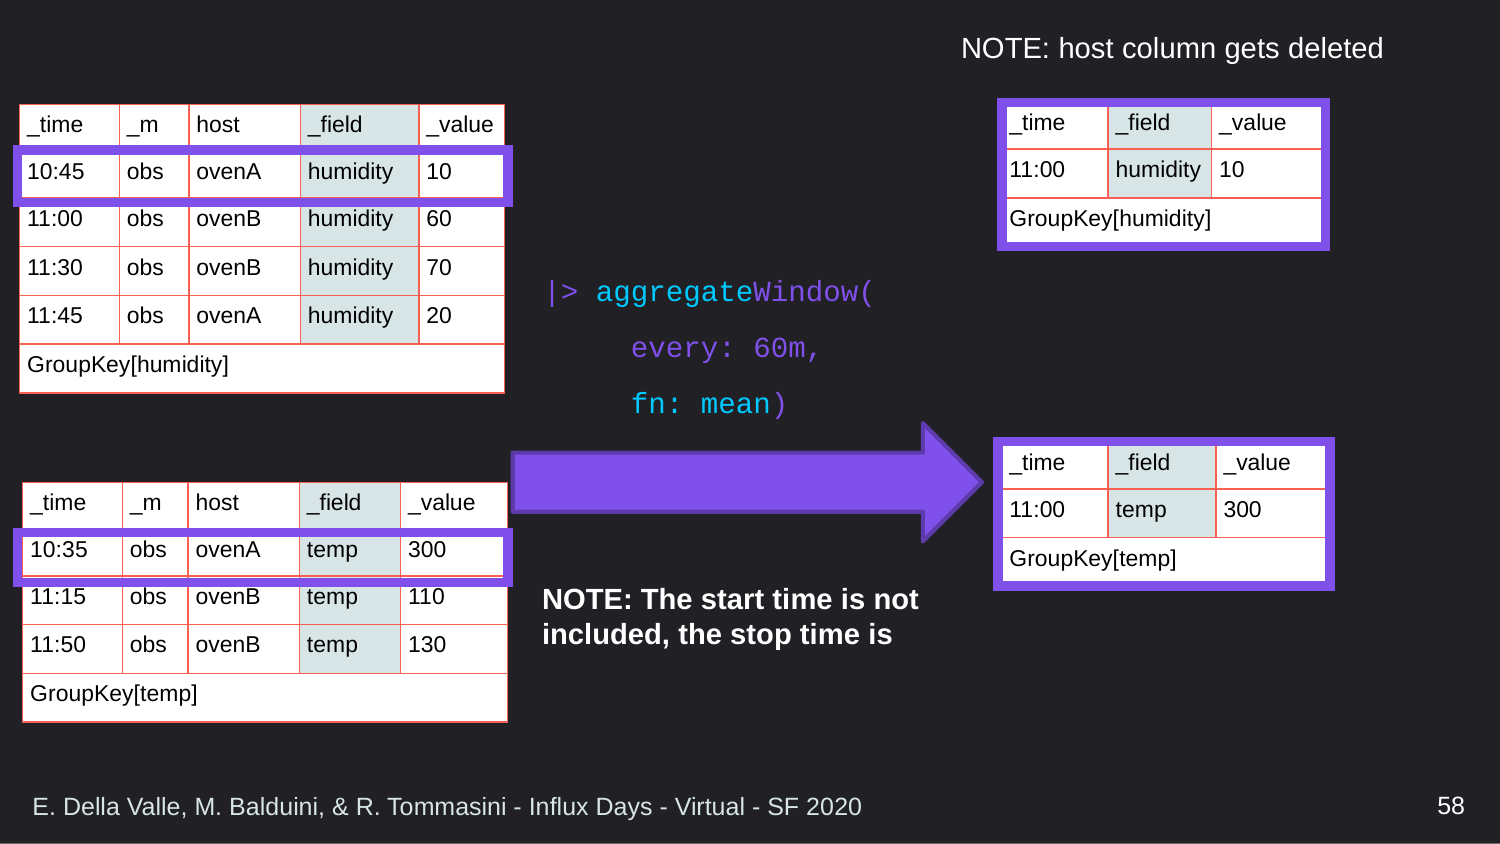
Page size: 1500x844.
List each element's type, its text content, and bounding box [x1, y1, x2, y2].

table_cell 11:45 [20, 296, 119, 343]
table_cell obs [120, 203, 188, 246]
text_box [510, 421, 985, 544]
table_header _value [420, 105, 504, 149]
table_cell GroupKey[humidity] [20, 345, 504, 392]
text_box |> aggregateWindow( every: 60m, fn: mean) [528, 244, 916, 427]
table_header _m [120, 105, 188, 149]
table_header host [189, 483, 299, 528]
text_box [1001, 102, 1326, 247]
table_cell 110 [401, 583, 507, 624]
table_cell ovenA [190, 296, 300, 343]
table_header _field [300, 483, 400, 528]
table_cell 11:15 [23, 583, 122, 624]
table_cell 11:30 [20, 247, 119, 295]
table_cell obs [120, 247, 188, 295]
table_cell humidity [301, 247, 418, 295]
table_header _m [123, 483, 187, 528]
table_cell obs [123, 583, 187, 624]
table_cell ovenB [189, 583, 299, 624]
table_cell GroupKey[temp] [23, 674, 507, 721]
table_cell obs [120, 296, 188, 343]
table_cell 130 [401, 625, 507, 673]
table_header _field [301, 105, 418, 149]
table_cell 60 [420, 203, 504, 246]
table_cell temp [300, 625, 400, 673]
text_box [997, 441, 1331, 586]
table_cell ovenB [190, 203, 300, 246]
table_header _time [20, 105, 119, 149]
table_cell 70 [420, 247, 504, 295]
footer E. Della Valle, M. Balduini, & R. Tommasini - Influx Days - Virtual - SF 2020 [17, 783, 1135, 828]
table_cell 11:50 [23, 625, 122, 673]
slide_number 58 [1142, 782, 1481, 828]
text_box [17, 149, 508, 203]
table_cell obs [123, 625, 187, 673]
text_box NOTE: The start time is not included, the stop time is [527, 573, 961, 658]
table_cell temp [300, 583, 400, 624]
table_cell humidity [301, 203, 418, 246]
table_cell ovenB [189, 625, 299, 673]
text_box [17, 532, 508, 583]
table_cell ovenB [190, 247, 300, 295]
table_cell 11:00 [20, 203, 119, 246]
text_box NOTE: host column gets deleted [946, 22, 1400, 73]
table_header _value [401, 483, 507, 528]
table_cell humidity [301, 296, 418, 343]
table_header host [190, 105, 300, 149]
table_header _time [23, 483, 122, 528]
table_cell 20 [420, 296, 504, 343]
